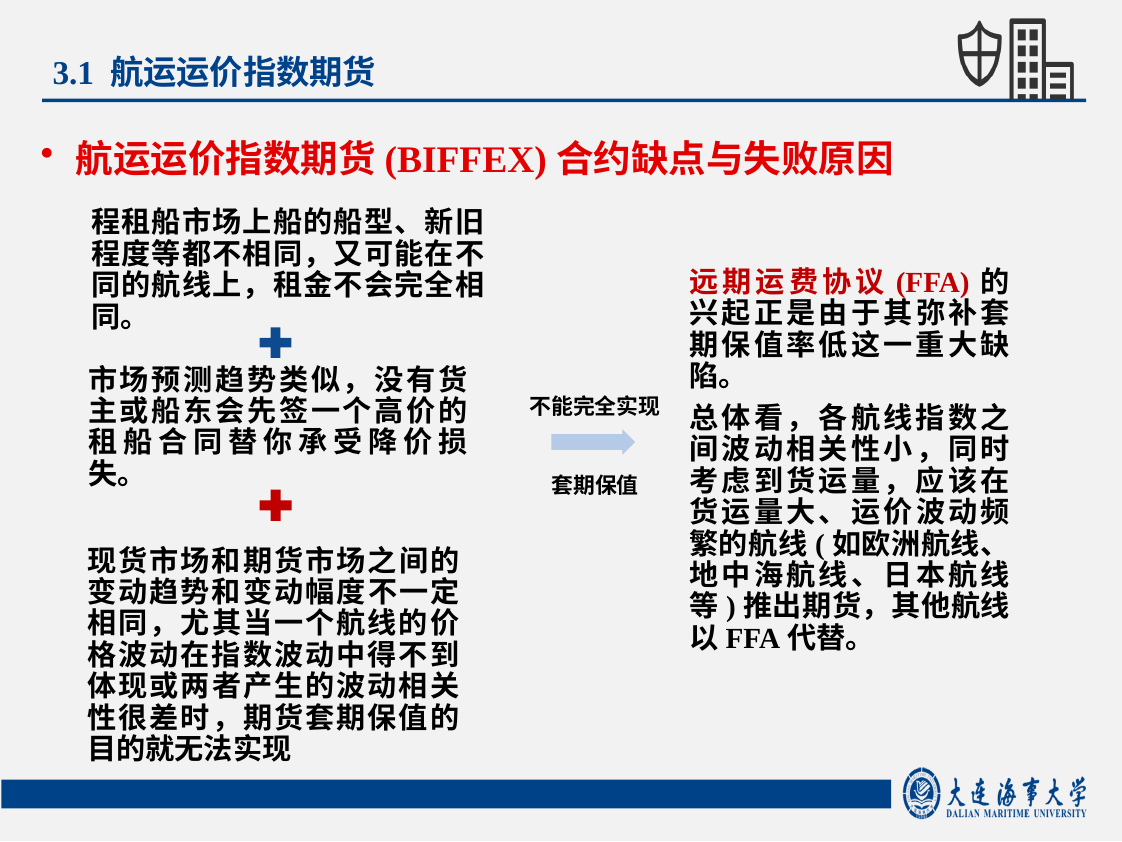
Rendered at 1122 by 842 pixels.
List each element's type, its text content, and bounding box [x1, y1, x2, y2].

text_box 3.1 航运运价指数期货 [41, 46, 388, 98]
picture [957, 18, 1074, 100]
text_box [5, 175, 1081, 716]
text_box 航运运价指数期货(BIFFEX)合约缺点与失败原因 [29, 116, 1005, 175]
picture [902, 767, 1087, 820]
